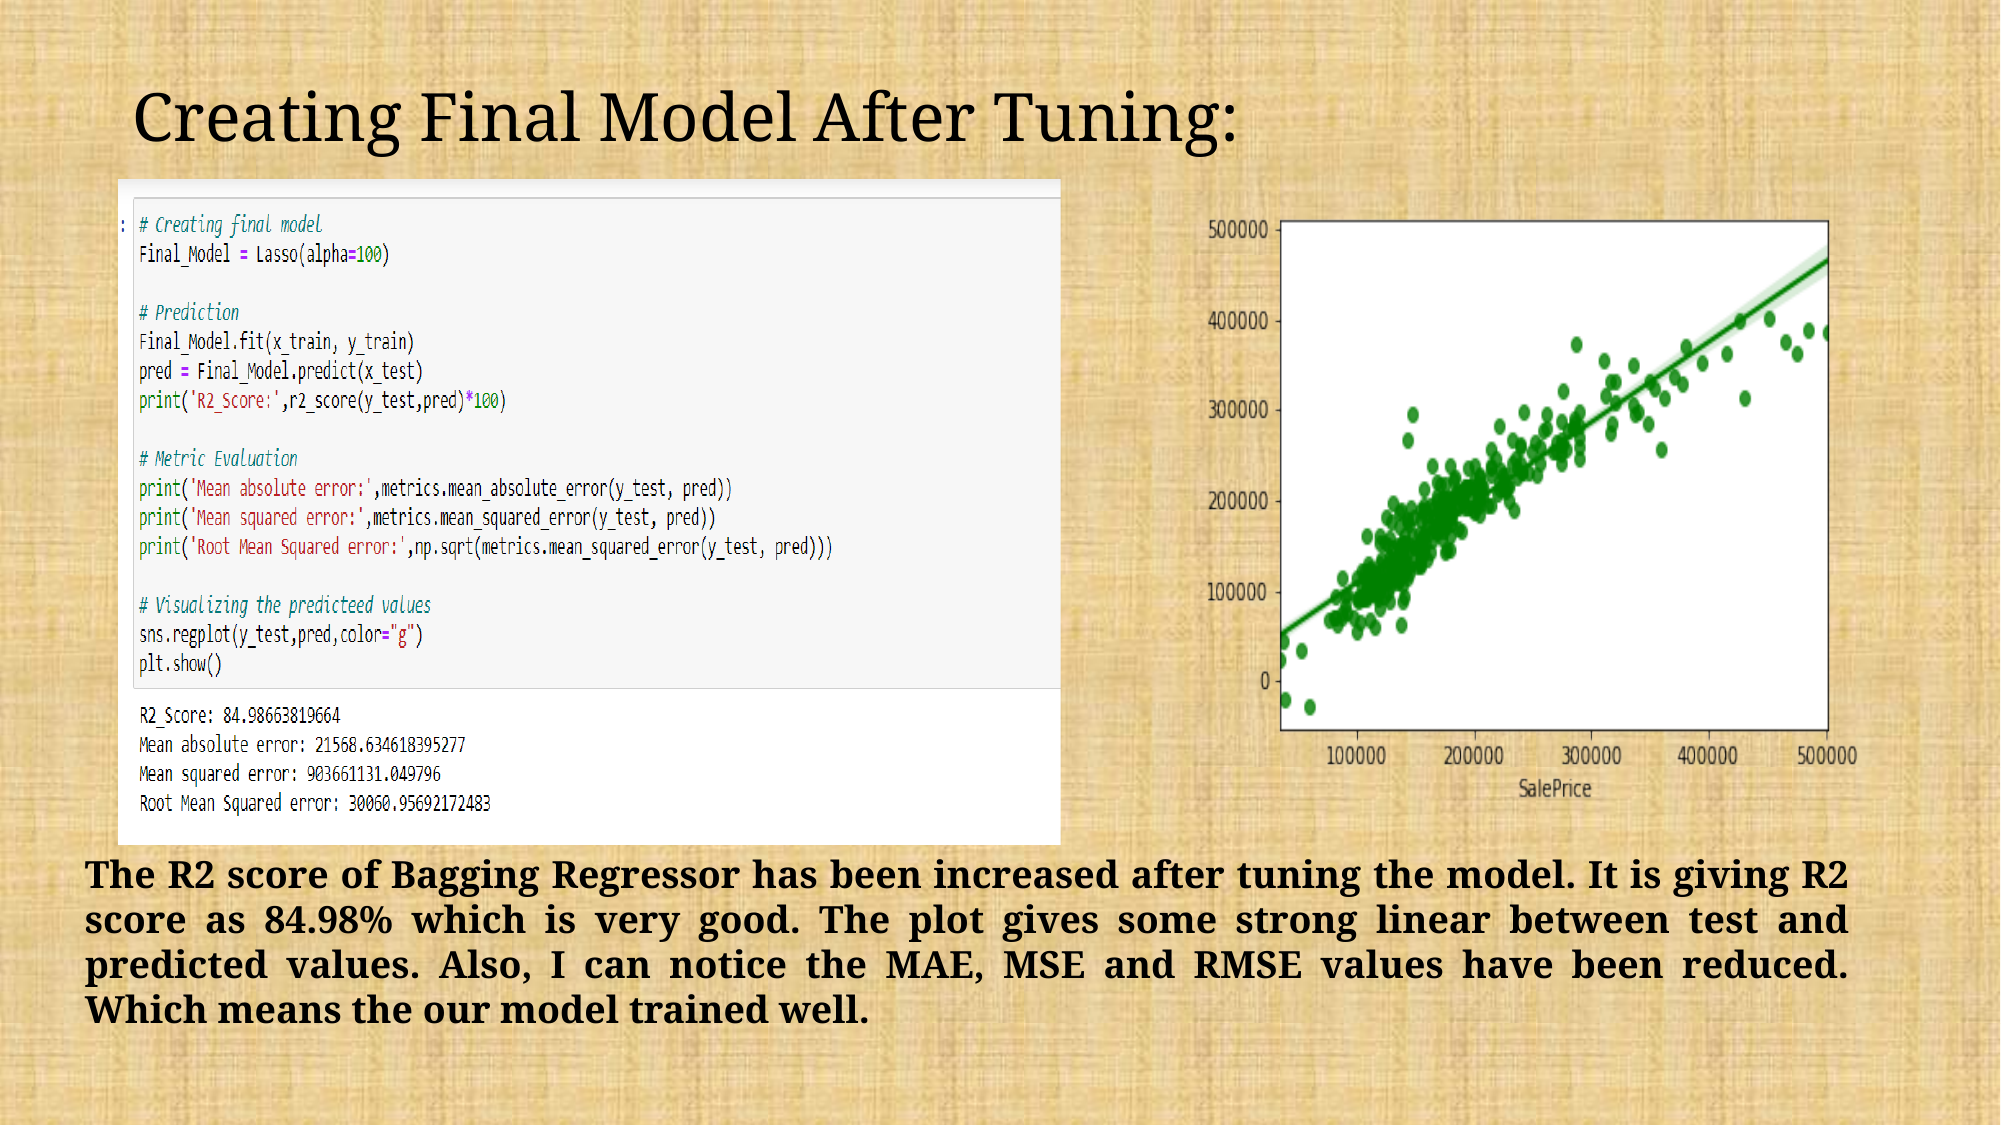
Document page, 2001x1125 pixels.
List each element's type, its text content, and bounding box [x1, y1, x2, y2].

text_box The R2 score of Bagging Regressor has been increased after tuning the model. It is giving R2 score as 84.98% which is very good. The plot gives some strong linear between test and predicted values. Also, I can notice the MAE, MSE and RMSE values have been reduced. Which means the our model trained well. [70, 844, 1866, 1039]
text_box Creating Final Model After Tuning: [118, 66, 1866, 162]
picture [0, 0, 2001, 1125]
